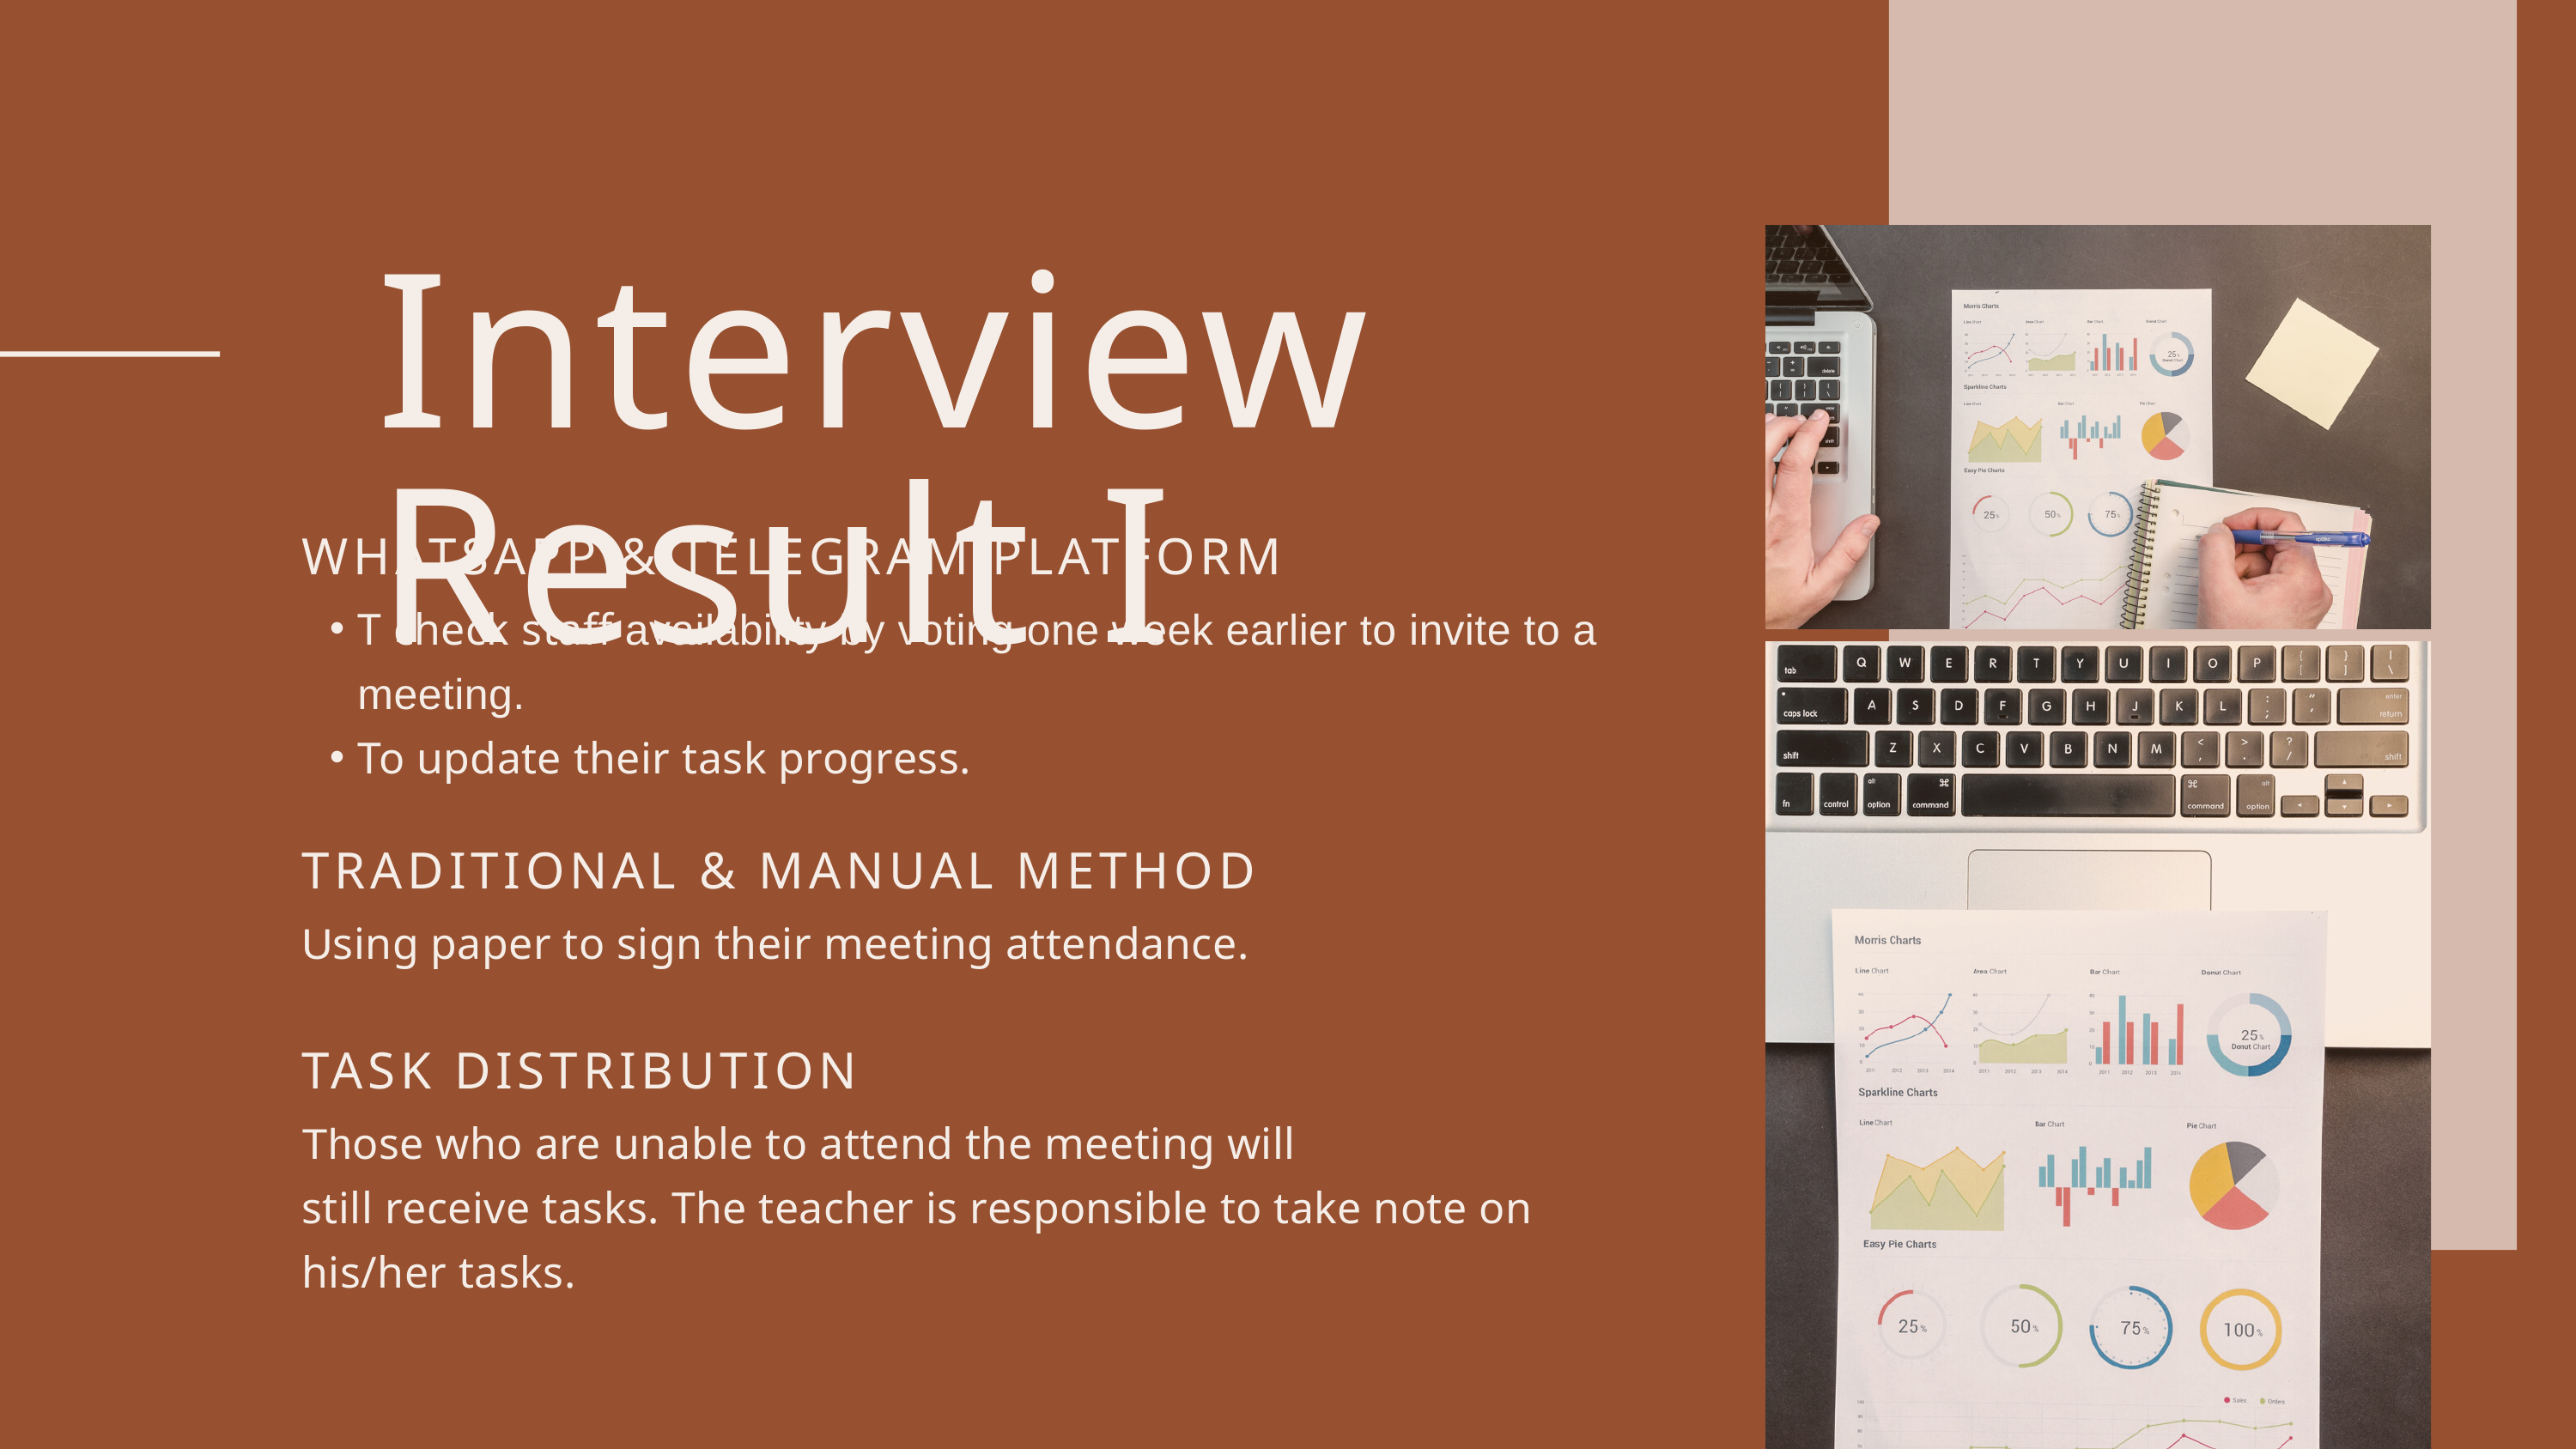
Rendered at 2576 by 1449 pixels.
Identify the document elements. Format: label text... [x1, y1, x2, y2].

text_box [301, 1036, 1601, 1292]
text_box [301, 523, 1601, 779]
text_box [301, 836, 1601, 963]
text_box [0, 351, 221, 357]
text_box [1888, 0, 2518, 1251]
text_box Interview Result I [377, 256, 1601, 523]
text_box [1765, 225, 2432, 1449]
